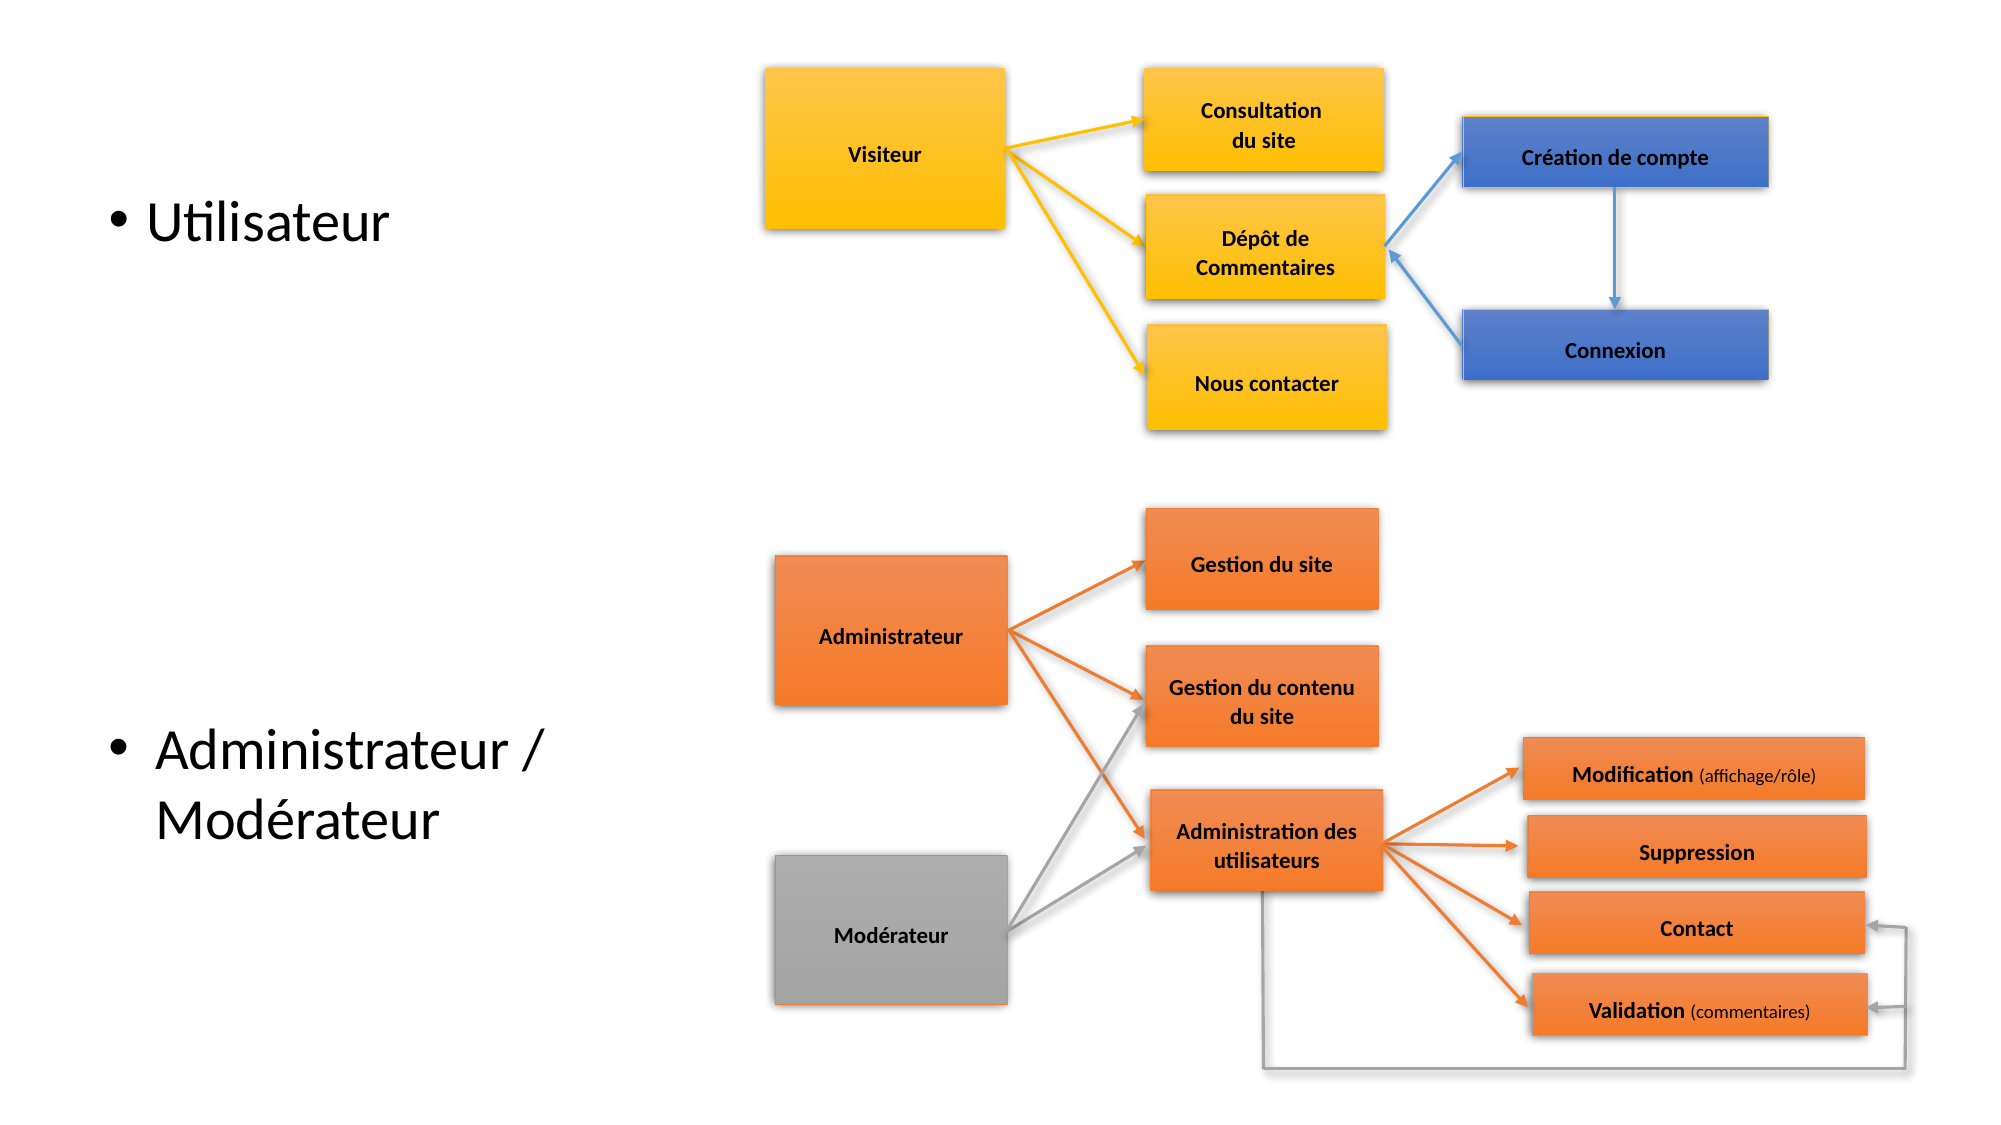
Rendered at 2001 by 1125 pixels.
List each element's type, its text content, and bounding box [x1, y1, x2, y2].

text_box Administrateur / Modérateur [93, 703, 719, 859]
list Utilisateur [93, 183, 482, 274]
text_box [765, 68, 1769, 431]
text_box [774, 508, 1907, 1070]
